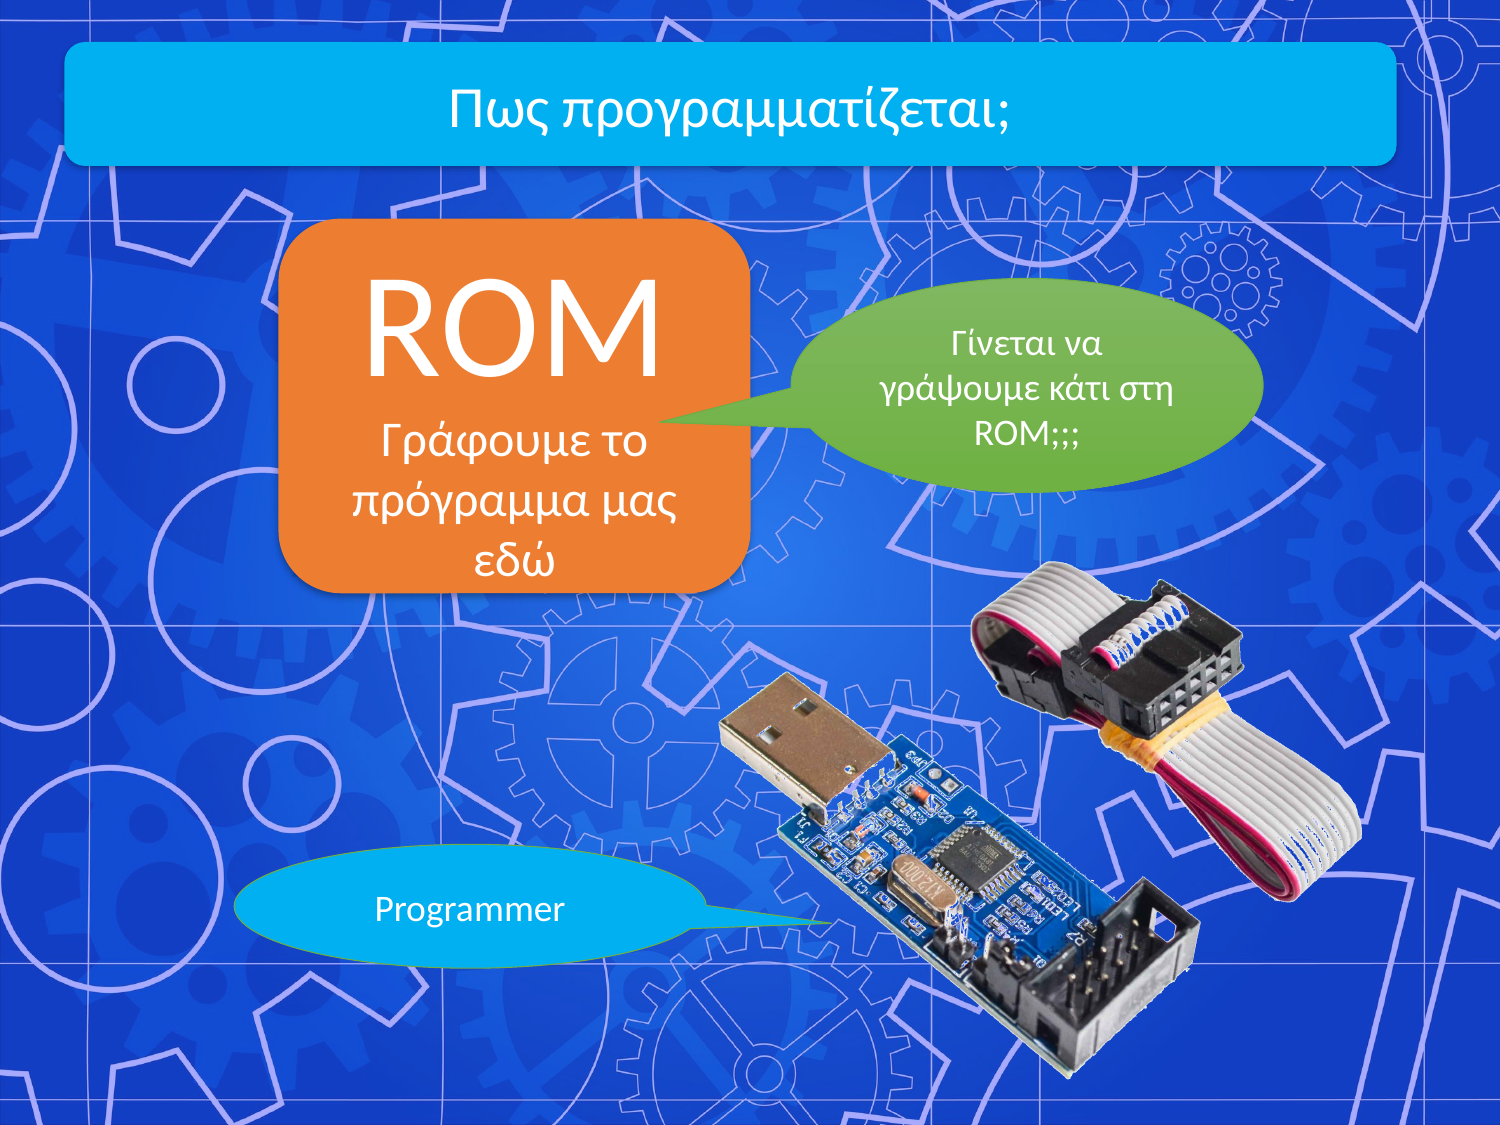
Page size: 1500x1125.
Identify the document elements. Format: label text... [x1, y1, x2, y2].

text_box Πως προγραμματίζεται; [63, 40, 1398, 167]
picture [0, 0, 1500, 1125]
text_box ROM Γράφουμε το πρόγραμμα μας εδώ [277, 217, 752, 544]
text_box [234, 544, 1380, 1111]
text_box Γίνεται να γράψουμε κάτι στη ROM;;; [659, 277, 1264, 493]
